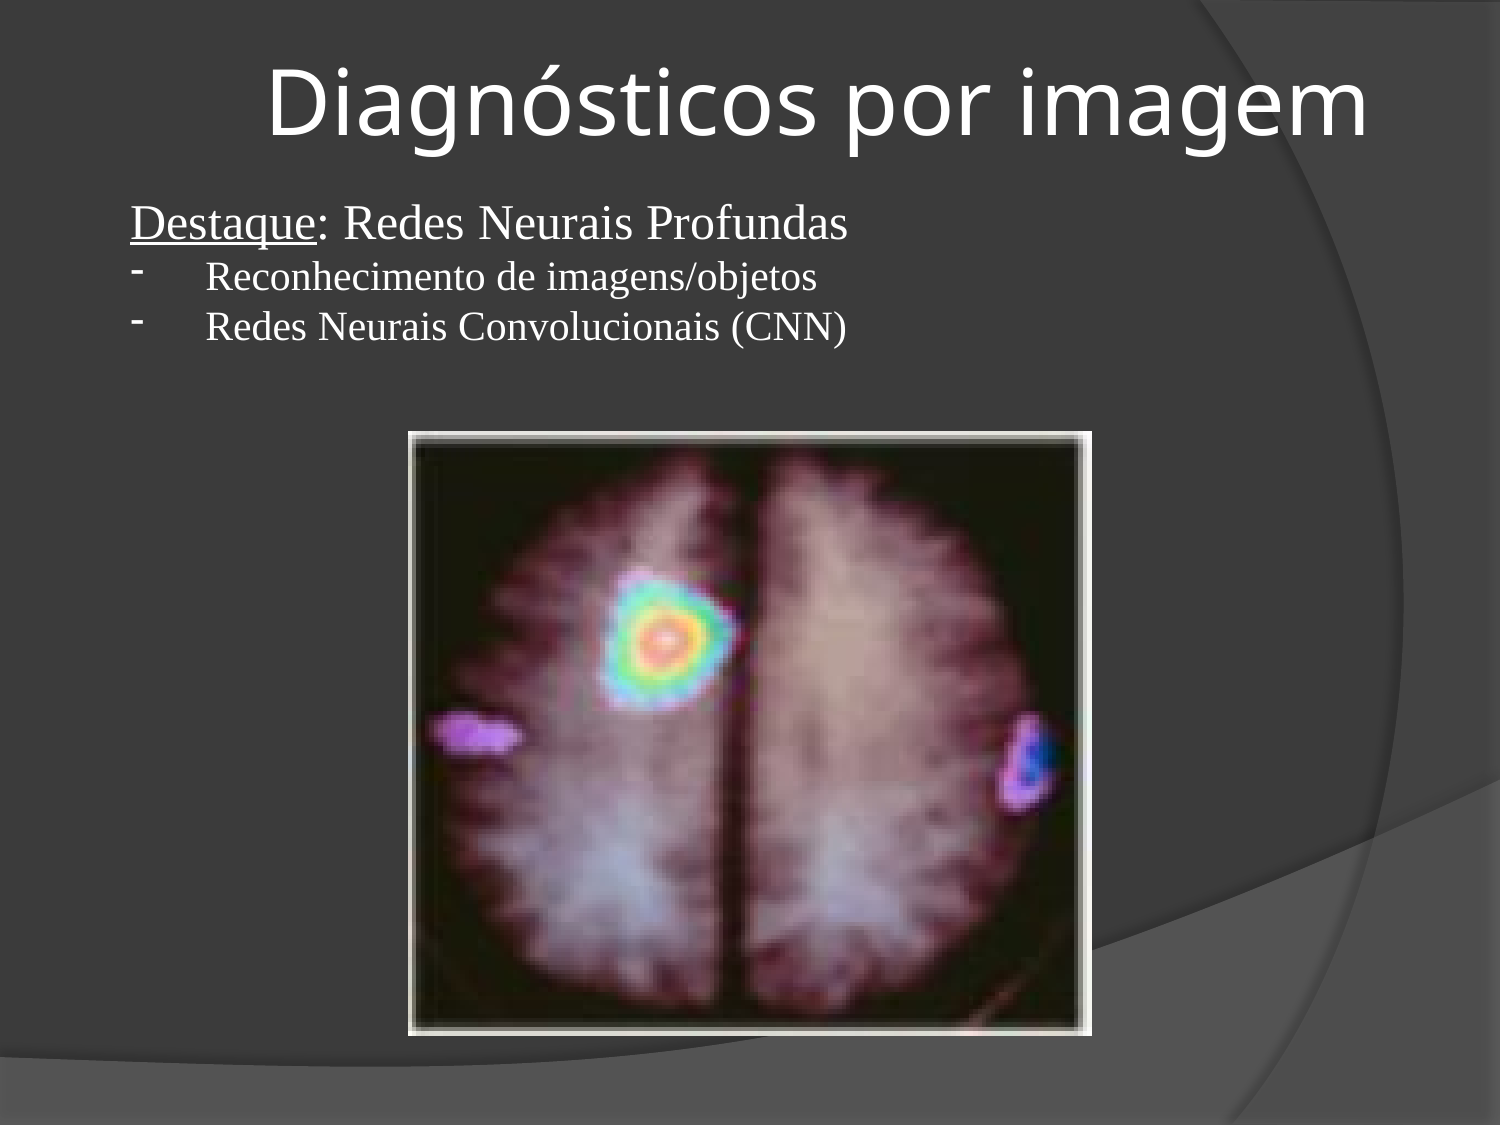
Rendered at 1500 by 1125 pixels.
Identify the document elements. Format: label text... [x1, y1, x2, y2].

text_box Diagnósticos por imagem [112, 7, 1388, 161]
text_box Destaque: Redes Neurais Profundas Reconhecimento de imagens/objetos Redes Neurais Convolucionais (CNN) [115, 181, 865, 407]
picture [407, 431, 1093, 1037]
